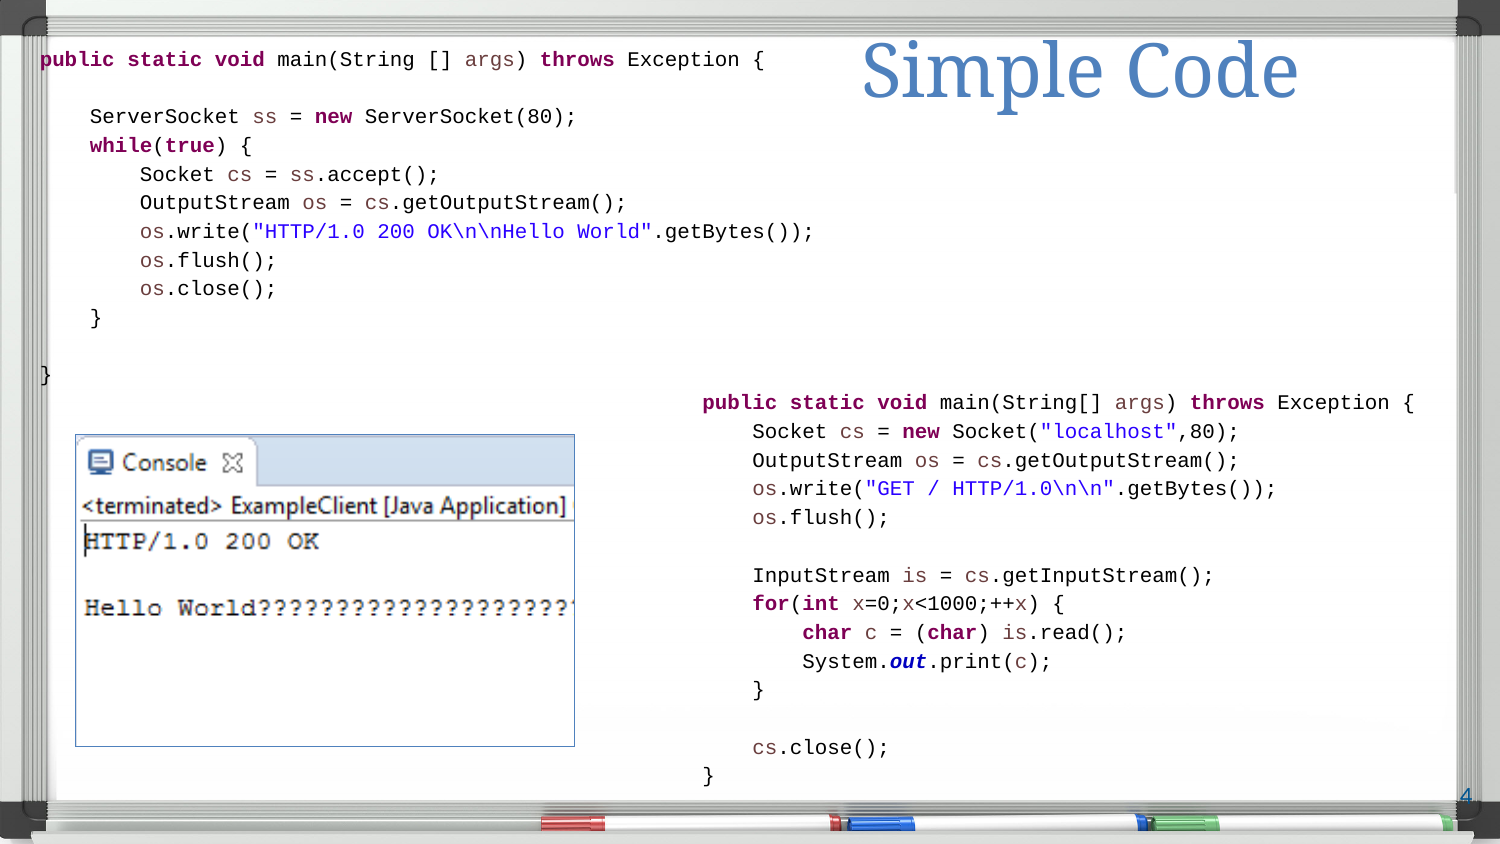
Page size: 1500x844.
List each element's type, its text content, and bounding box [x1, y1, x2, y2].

title Simple Code [687, 17, 1475, 118]
text_box public static void main(String [] args) throws Exception { ServerSocket ss = new ServerSocket(80); while(true) { Socket cs = ss.accept(); OutputStream os = cs.getOutputStream(); os.write("HTTP/1.0 200 OK\n\nHello World".getBytes()); os.flush(); os.close(); } } [24, 34, 963, 394]
picture [0, 0, 1500, 844]
text_box public static void main(String[] args) throws Exception { Socket cs = new Socket("localhost",80); OutputStream os = cs.getOutputStream(); os.write("GET / HTTP/1.0\n\n".getBytes()); os.flush(); InputStream is = cs.getInputStream(); for(int x=0;x<1000;++x) { char c = (char) is.read(); System.out.print(c); } cs.close(); } [687, 377, 1475, 795]
slide_number 4 [1387, 771, 1488, 817]
